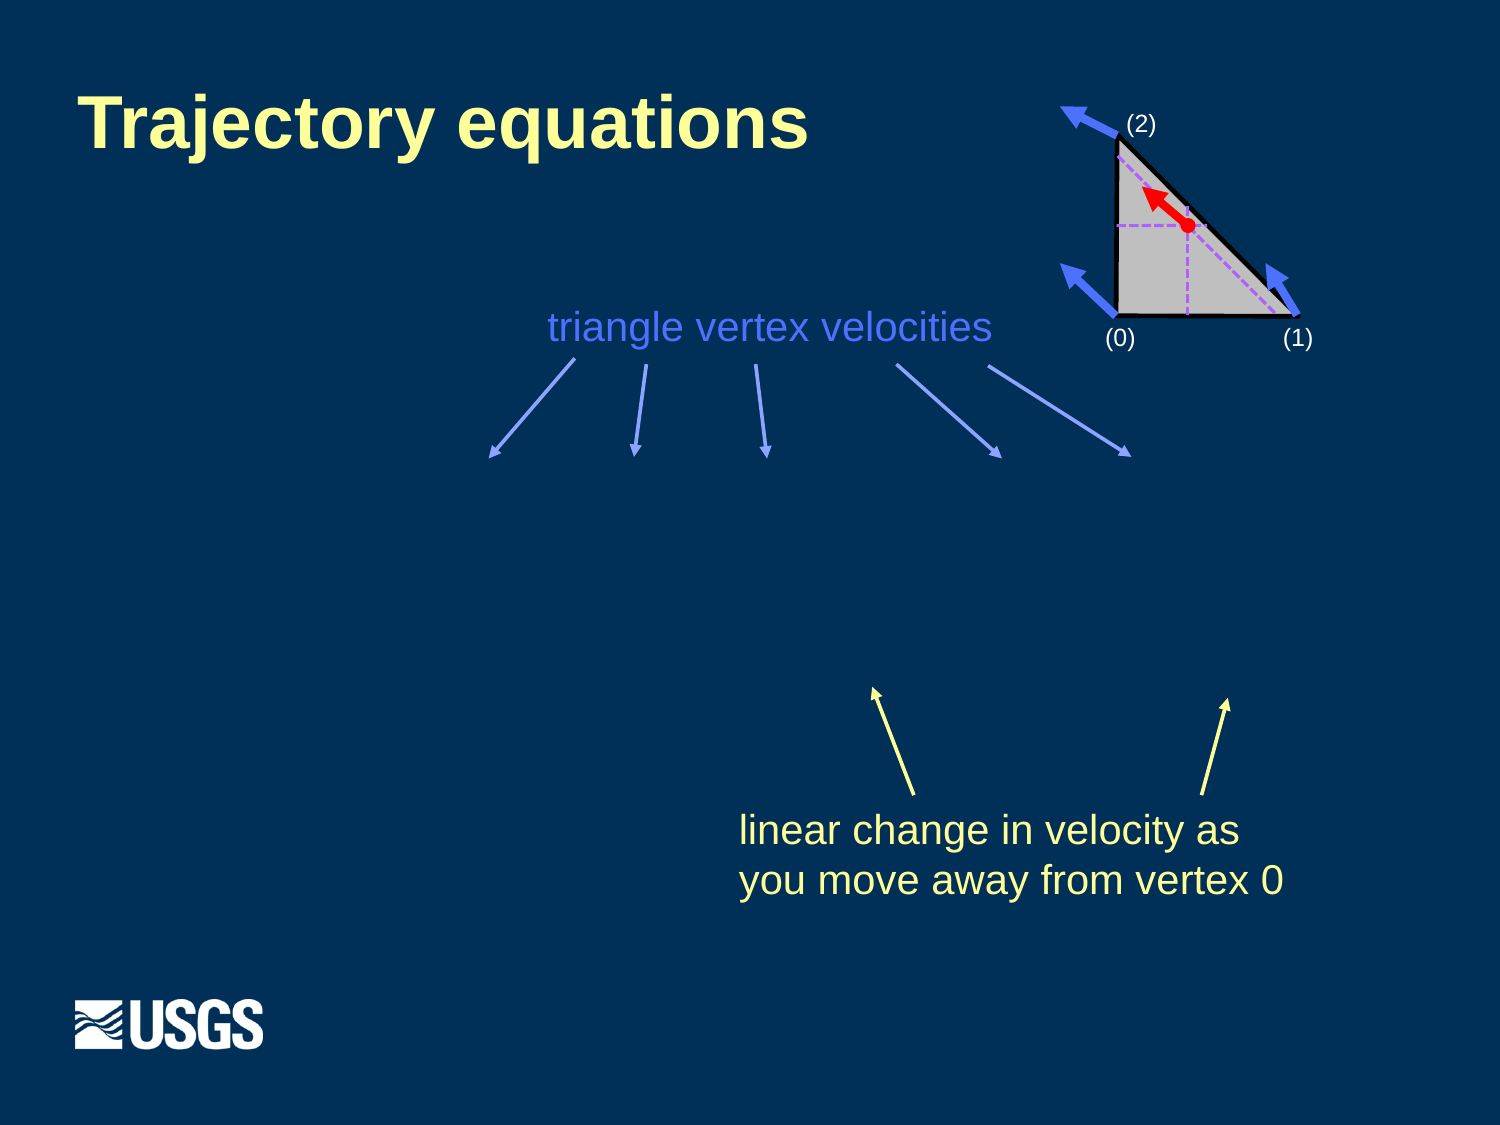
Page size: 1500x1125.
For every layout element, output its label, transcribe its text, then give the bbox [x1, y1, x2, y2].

title Trajectory equations [62, 24, 1425, 213]
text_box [488, 358, 576, 459]
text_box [1059, 99, 1330, 400]
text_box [896, 363, 1003, 459]
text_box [755, 363, 768, 459]
text_box linear change in velocity as you move away from vertex 0 [724, 795, 1316, 910]
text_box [1201, 697, 1229, 796]
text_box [633, 363, 647, 458]
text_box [987, 365, 1132, 458]
text_box triangle vertex velocities [532, 291, 1054, 357]
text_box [871, 686, 915, 796]
